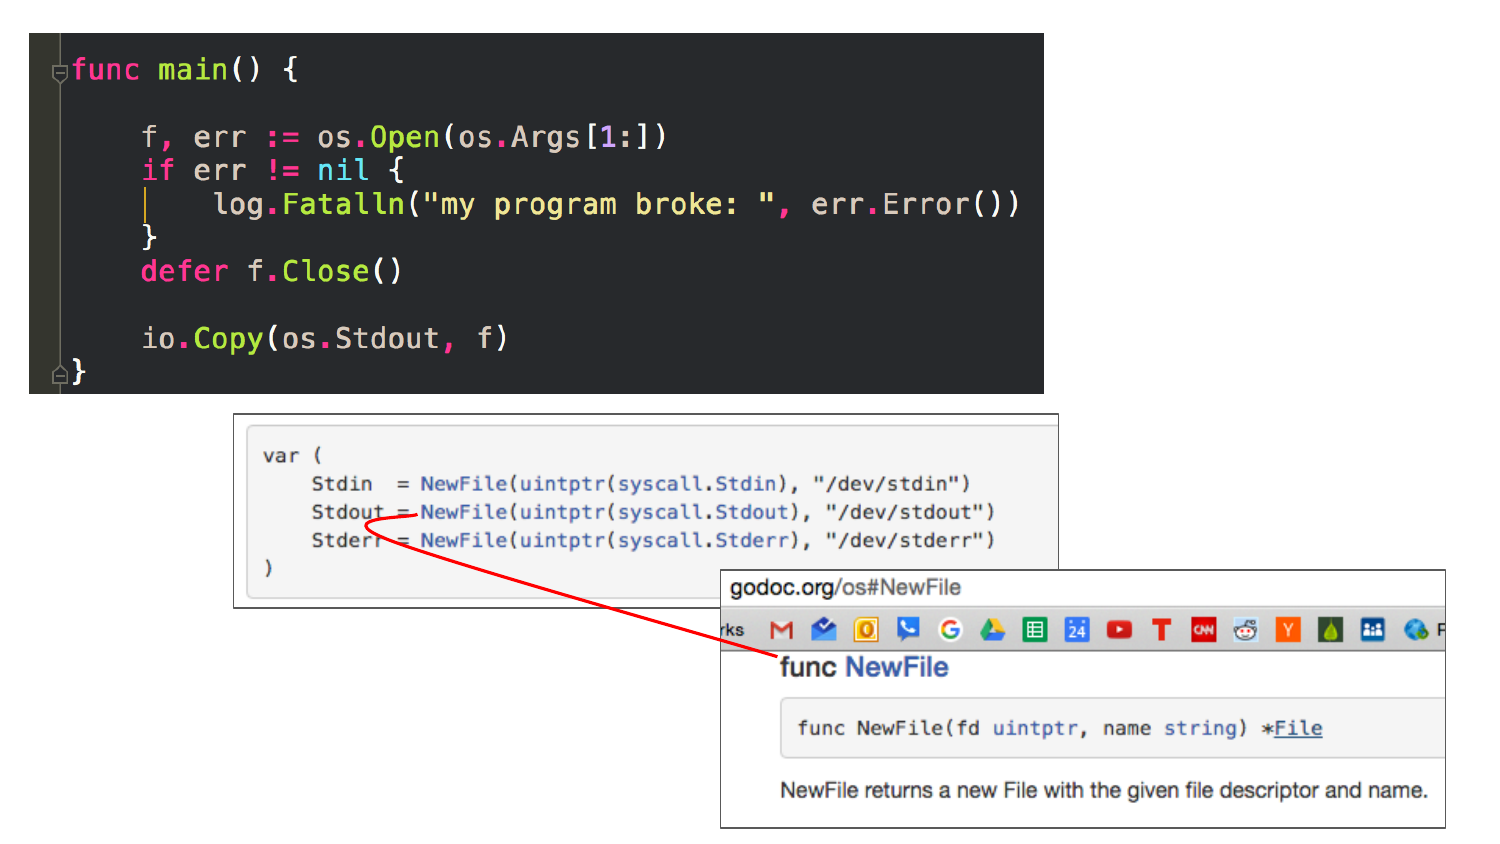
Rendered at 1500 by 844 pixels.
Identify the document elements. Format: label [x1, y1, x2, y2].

picture [233, 414, 1445, 828]
picture [29, 33, 1044, 394]
text_box [633, 615, 715, 639]
